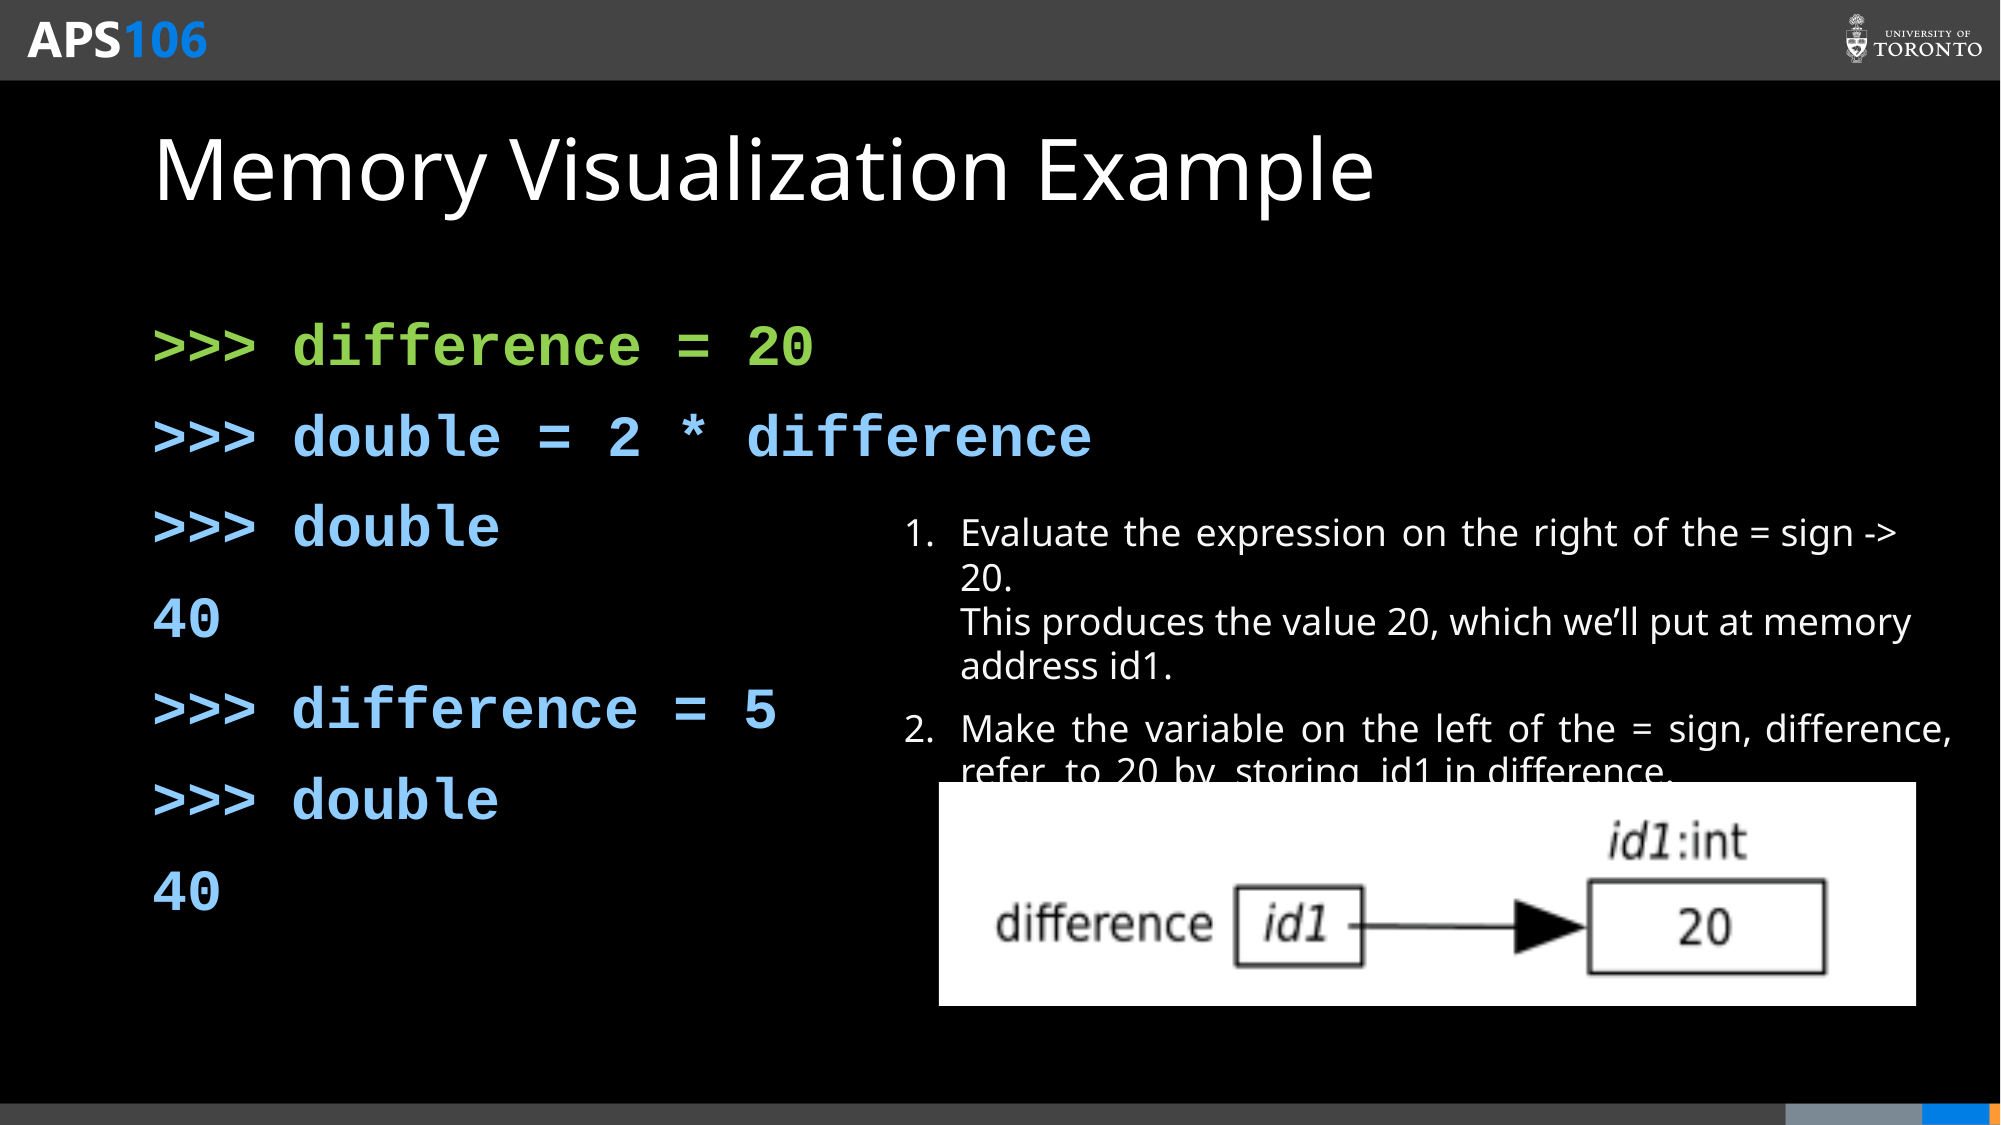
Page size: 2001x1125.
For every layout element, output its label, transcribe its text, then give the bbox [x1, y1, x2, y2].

text_box Evaluate the expression on the right of the = sign -> 20. This produces the value 20, which we’ll put at memory address id1. Make the variable on the left of the = sign, difference, refer to 20 by storing id1 in difference. [901, 509, 1954, 795]
picture [0, 0, 2001, 1125]
list >>> difference = 20 >>> double = 2 * difference >>> double 40 >>> difference = 5 >>> double 40 [137, 299, 1863, 1093]
text_box [938, 782, 1917, 1006]
title Memory Visualization Example [137, 119, 1863, 227]
